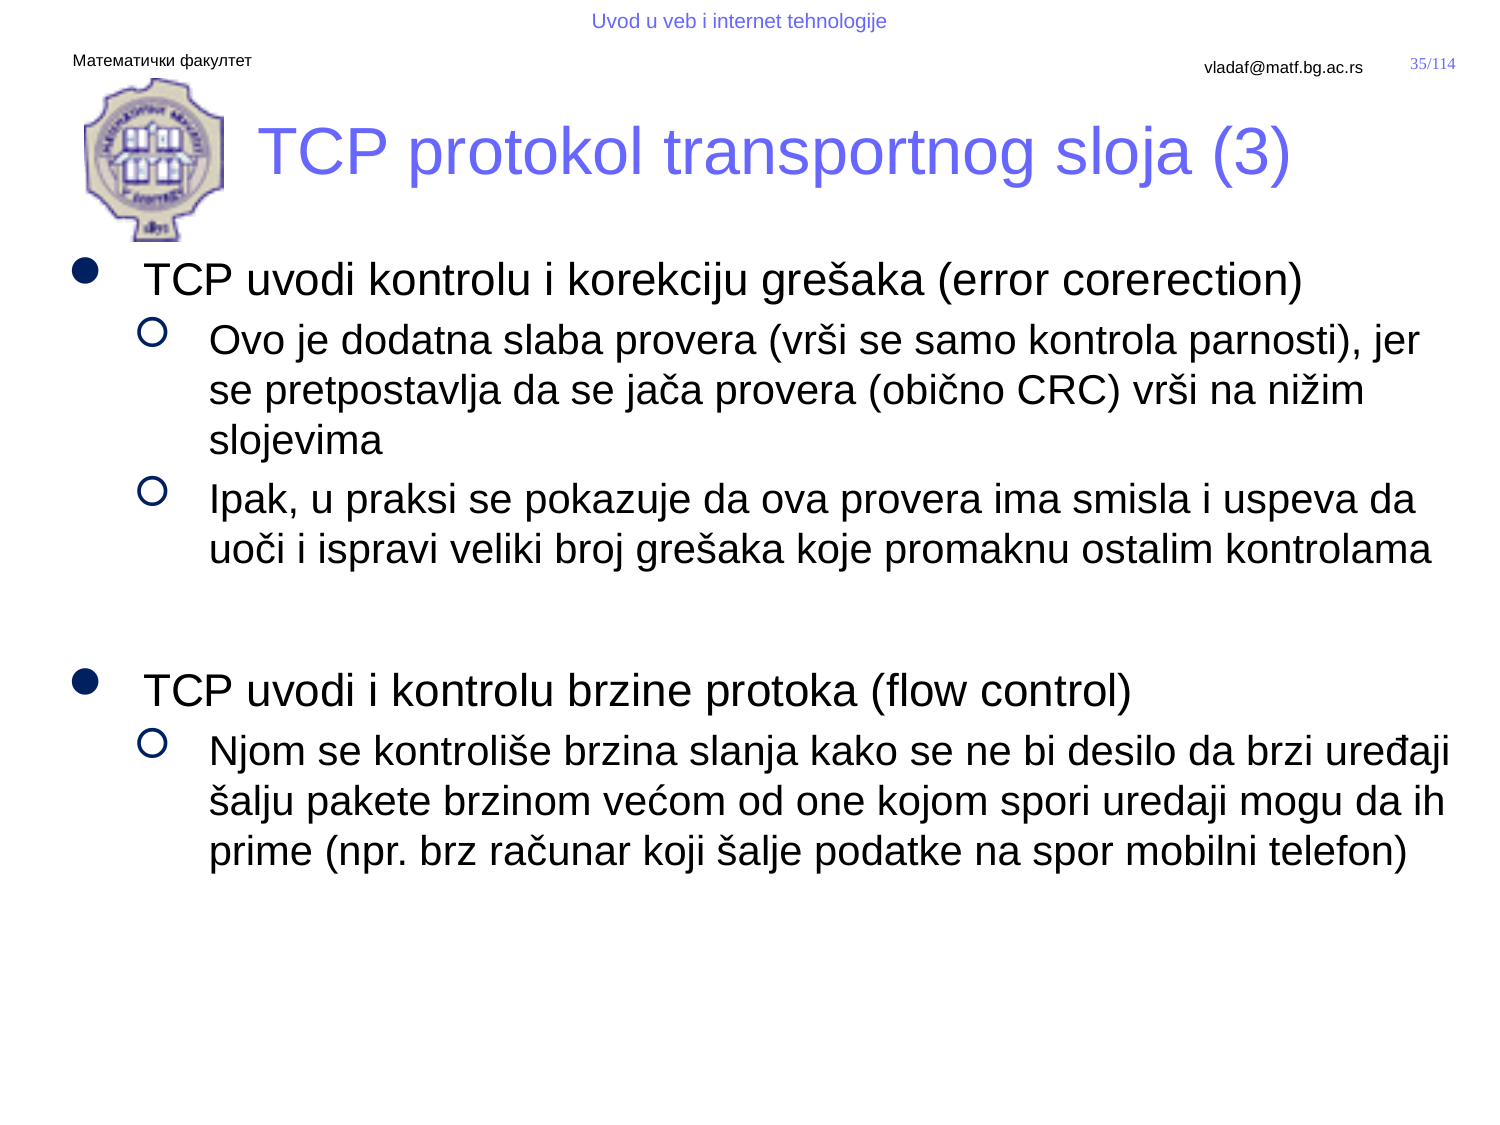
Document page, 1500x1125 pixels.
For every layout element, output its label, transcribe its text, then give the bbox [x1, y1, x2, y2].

list TCP uvodi kontrolu i korekciju grešaka (error corerection) Ovo je dodatna slaba provera (vrši se samo kontrola parnosti), jer se pretpostavlja da se jača provera (obično CRC) vrši na nižim slojevima Ipak, u praksi se pokazuje da ova provera ima smisla i uspeva da uoči i ispravi veliki broj grešaka koje promaknu ostalim kontrolama TCP uvodi i kontrolu brzine protoka (flow control) Njom se kontroliše brzina slanja kako se ne bi desilo da brzi uređaji šalju pakete brzinom većom od one kojom spori uredaji mogu da ih prime (npr. brz računar koji šalje podatke na spor mobilni telefon) [53, 242, 1483, 598]
picture [84, 78, 224, 242]
title TCP protokol transportnog sloja (3) [242, 54, 1436, 242]
